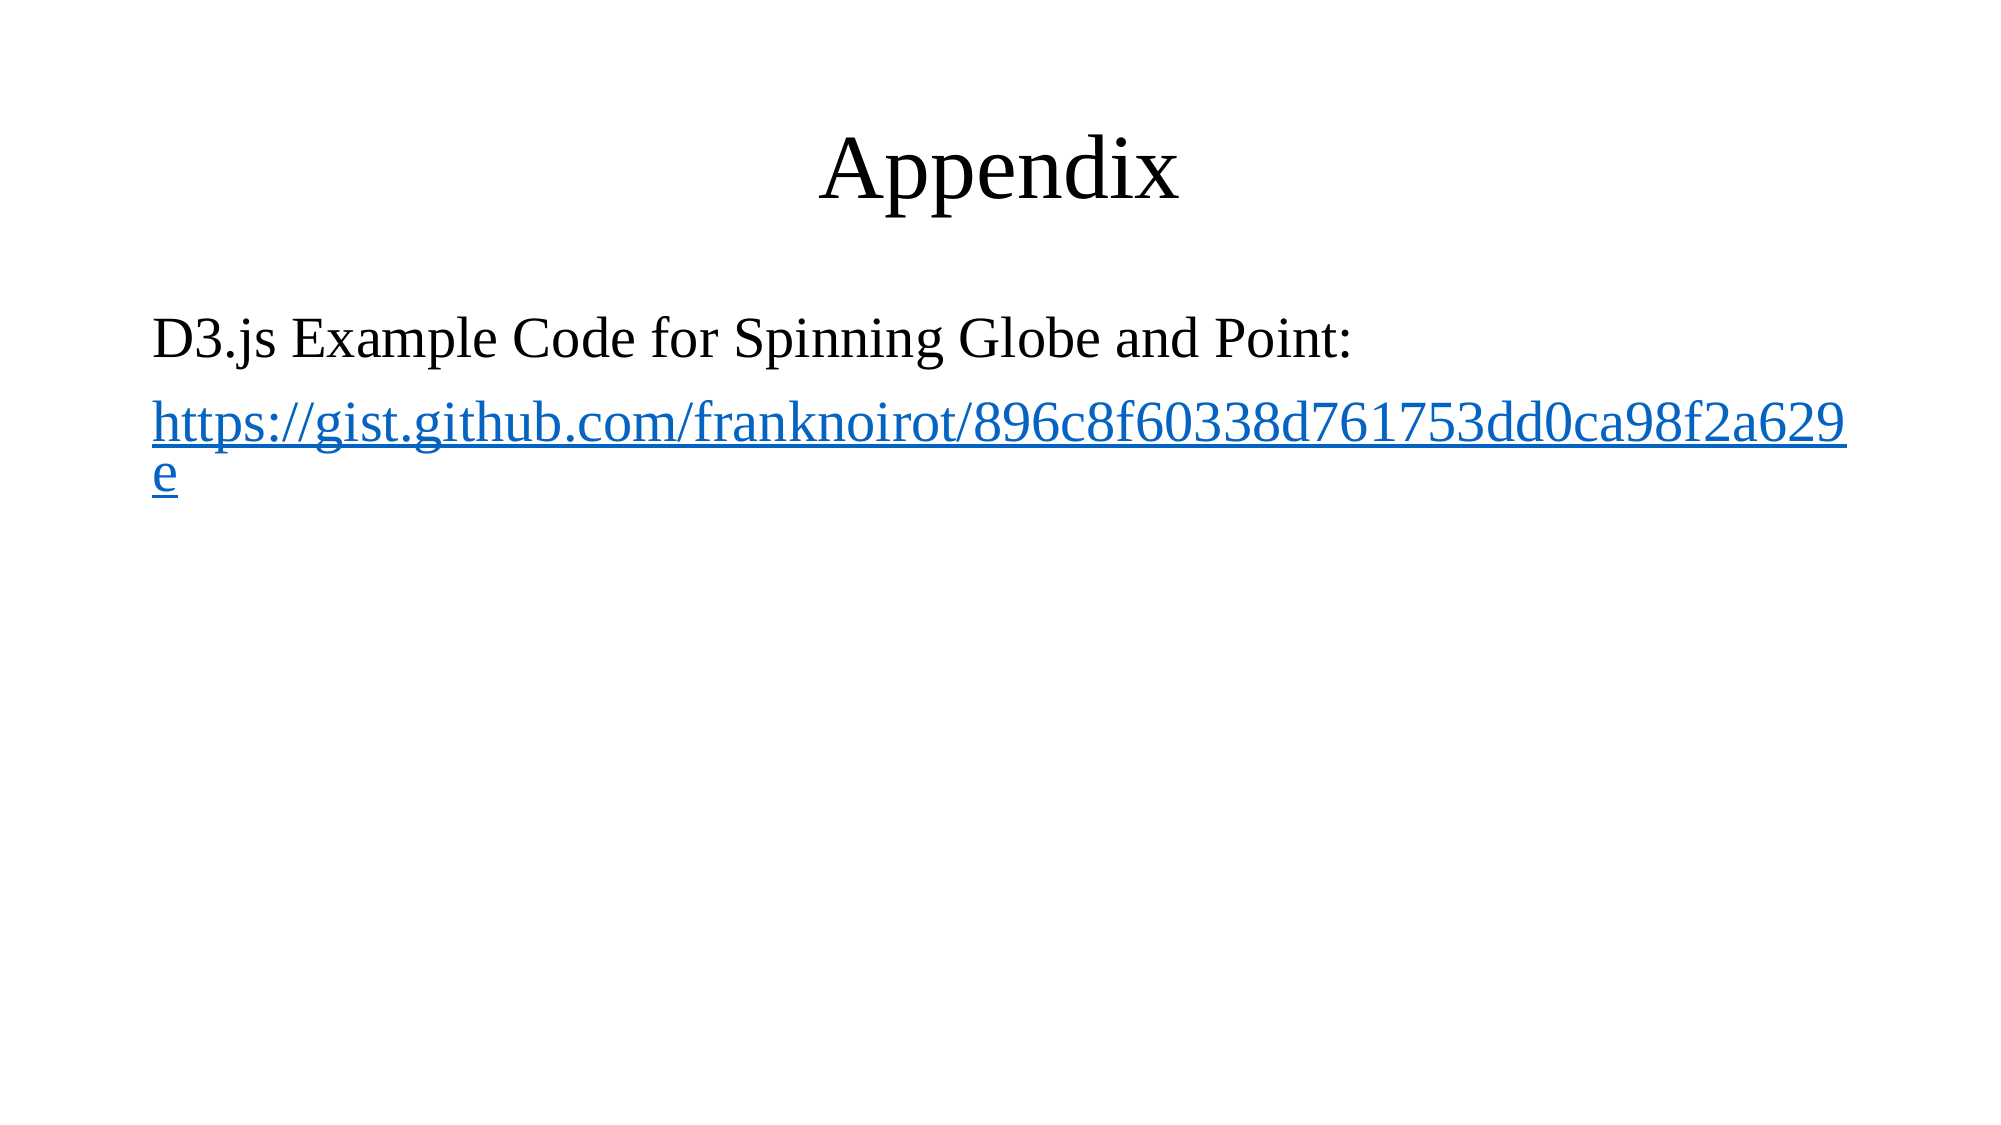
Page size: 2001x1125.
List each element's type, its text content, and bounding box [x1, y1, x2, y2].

list D3.js Example Code for Spinning Globe and Point: https://gist.github.com/franknoirot/896c8f60338d761753dd0ca98f2a629e [137, 299, 1863, 1014]
title Appendix [137, 59, 1863, 278]
